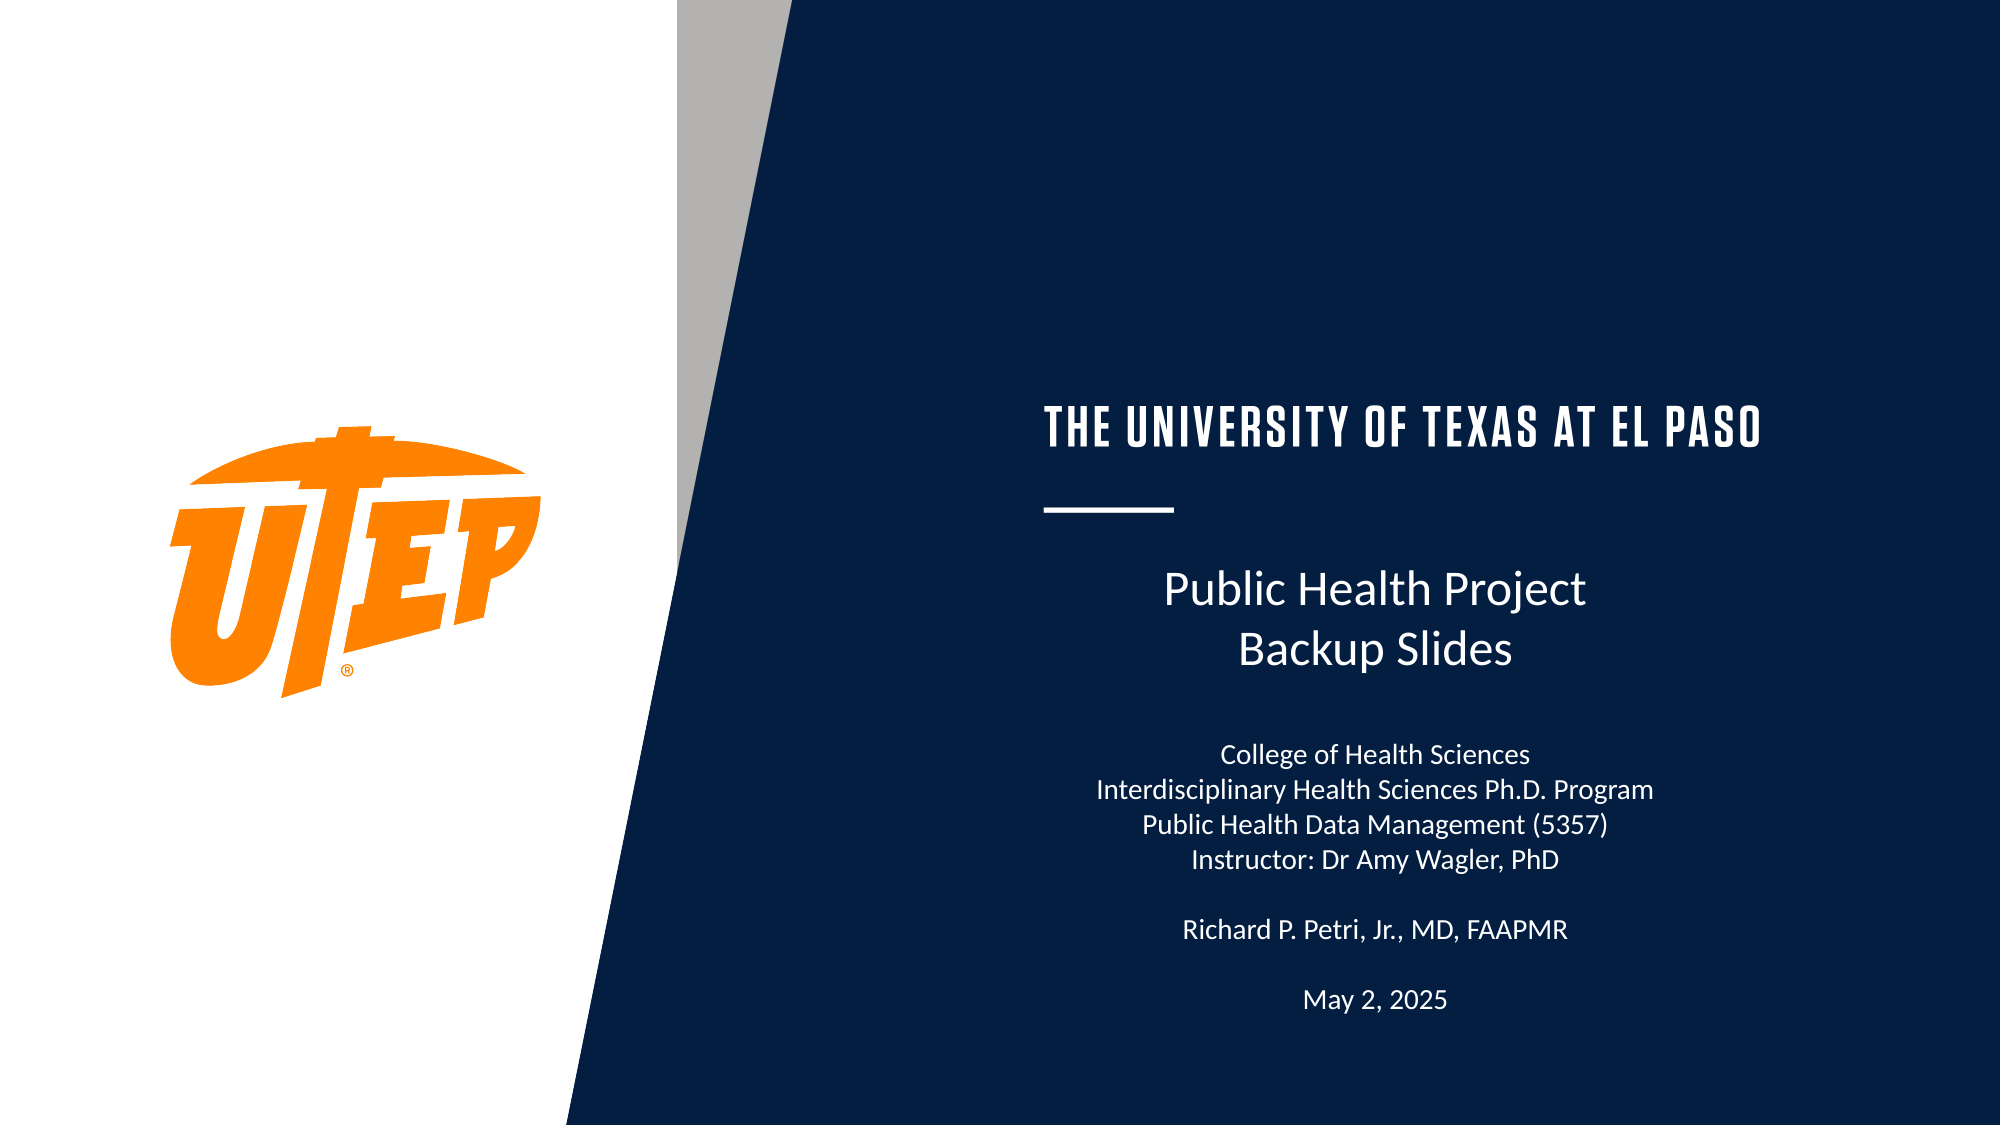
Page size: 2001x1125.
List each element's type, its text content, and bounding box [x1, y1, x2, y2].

text_box Public Health Project Backup Slides College of Health Sciences Interdisciplinary Health Sciences Ph.D. Program Public Health Data Management (5357) Instructor: Dr Amy Wagler, PhD Richard P. Petri, Jr., MD, FAAPMR May 2, 2025 [811, 547, 1940, 1023]
picture [0, 0, 2000, 1125]
